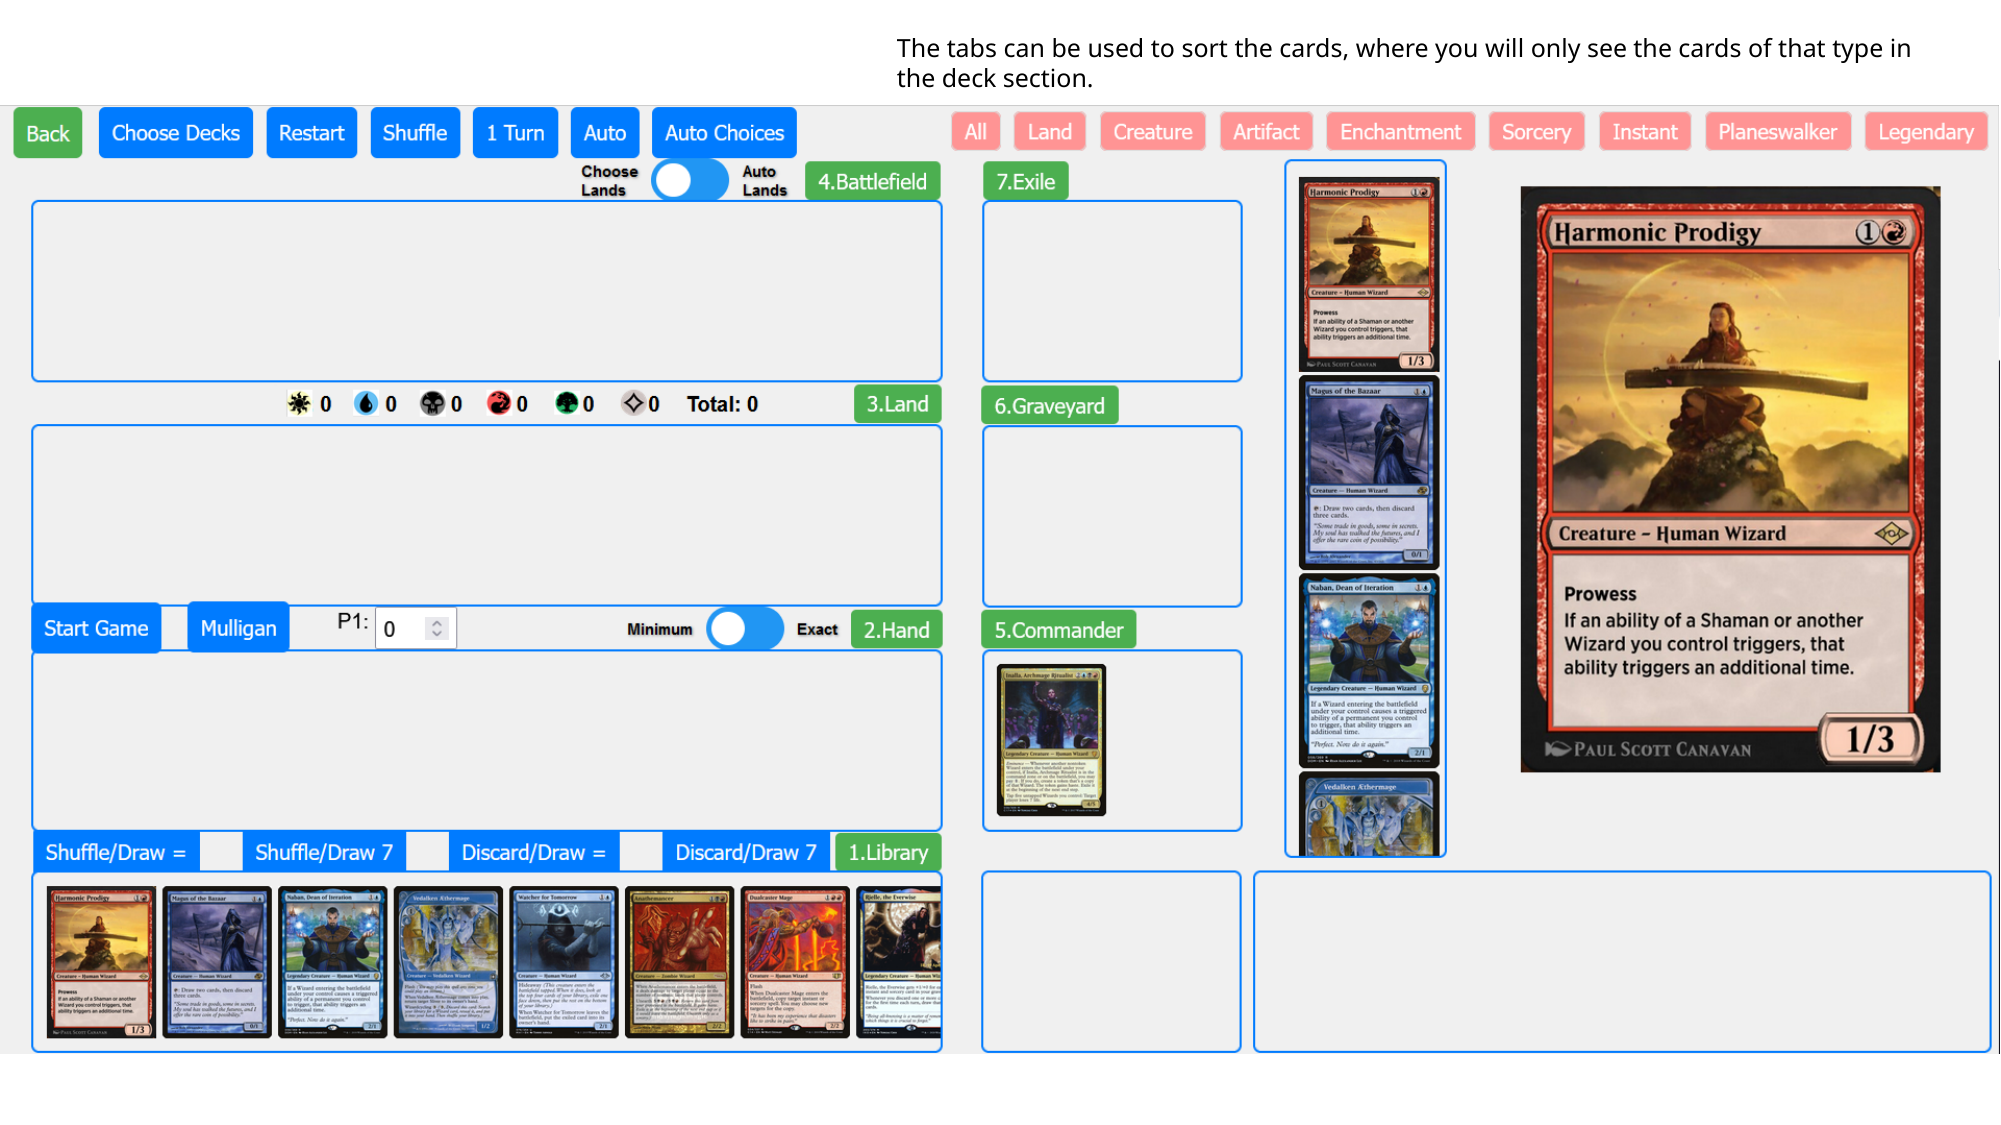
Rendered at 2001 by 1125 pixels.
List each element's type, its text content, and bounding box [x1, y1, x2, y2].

text_box The tabs can be used to sort the cards, where you will only see the cards of that type in the deck section. [882, 24, 1972, 100]
picture [0, 105, 2000, 1055]
